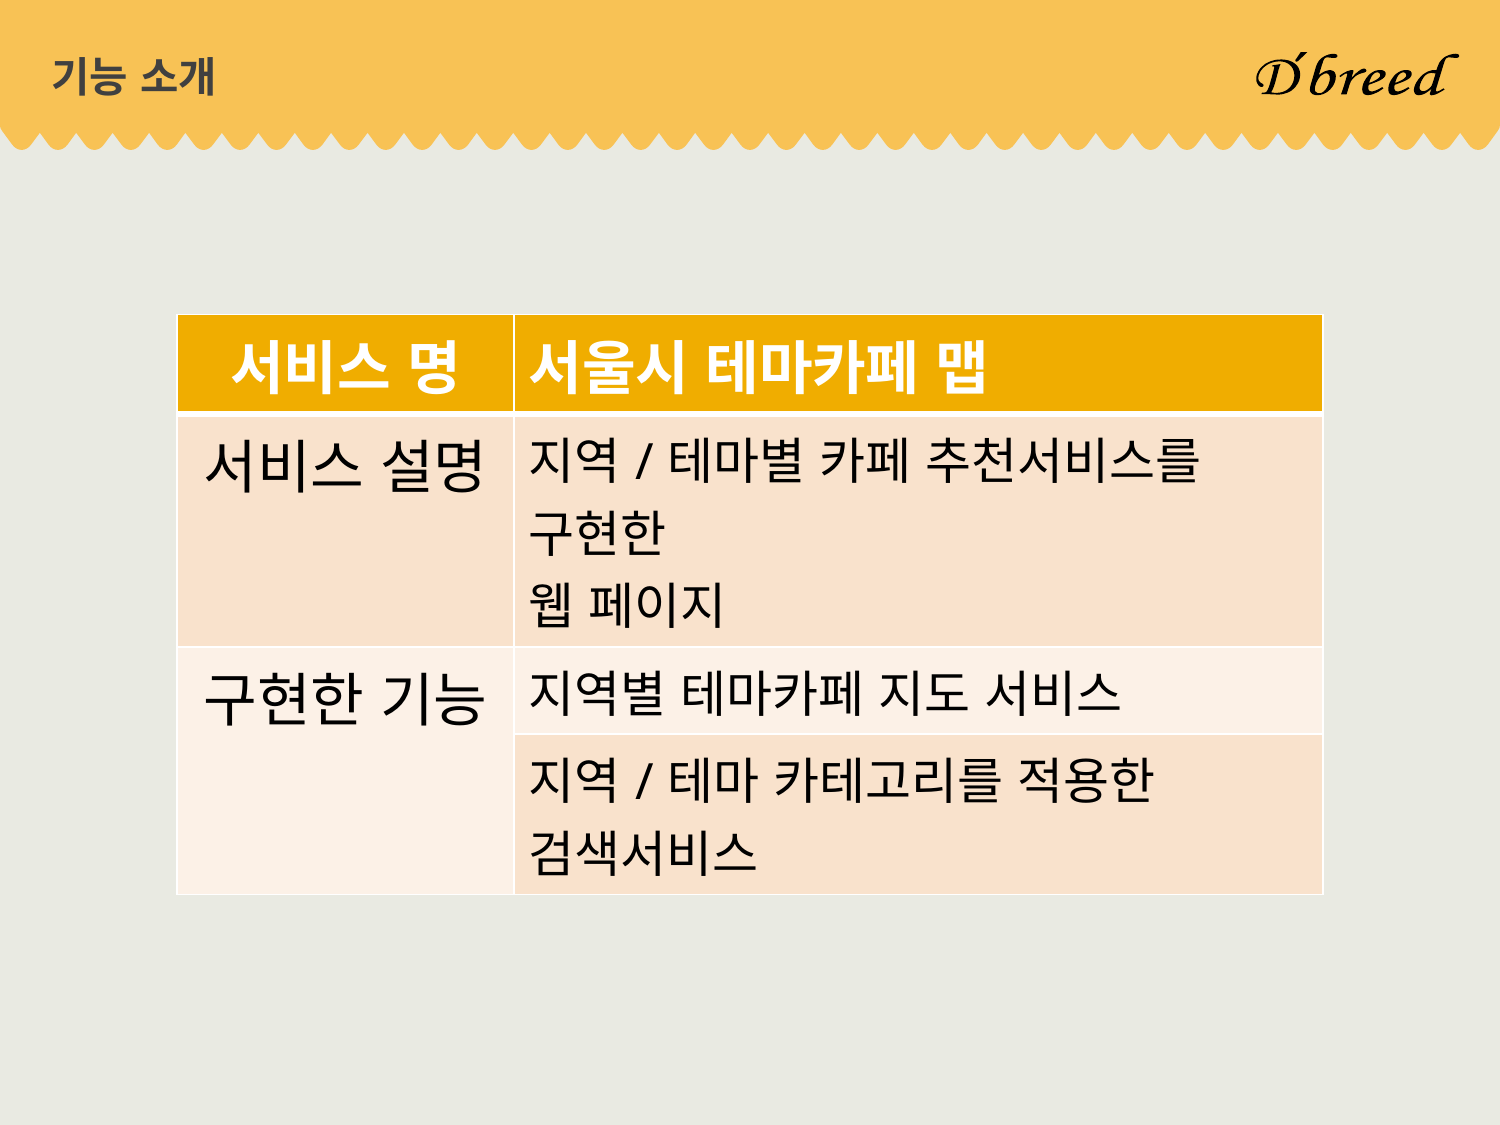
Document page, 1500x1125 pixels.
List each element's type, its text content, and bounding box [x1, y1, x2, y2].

table_header 서울시 테마카페 맵 [515, 315, 1322, 411]
table_cell 지역/테마 카테고리를 적용한 검색서비스 [515, 735, 1322, 894]
table_cell 구현한 기능 [178, 648, 513, 894]
table_header 서비스 명 [178, 315, 513, 411]
table_cell 서비스 설명 [178, 417, 513, 646]
table_cell 지역/테마별 카페 추천서비스를 구현한 웹 페이지 [515, 417, 1322, 646]
title 기능 소개 [36, 49, 1242, 111]
table_cell 지역별 테마카페 지도 서비스 [515, 648, 1322, 733]
